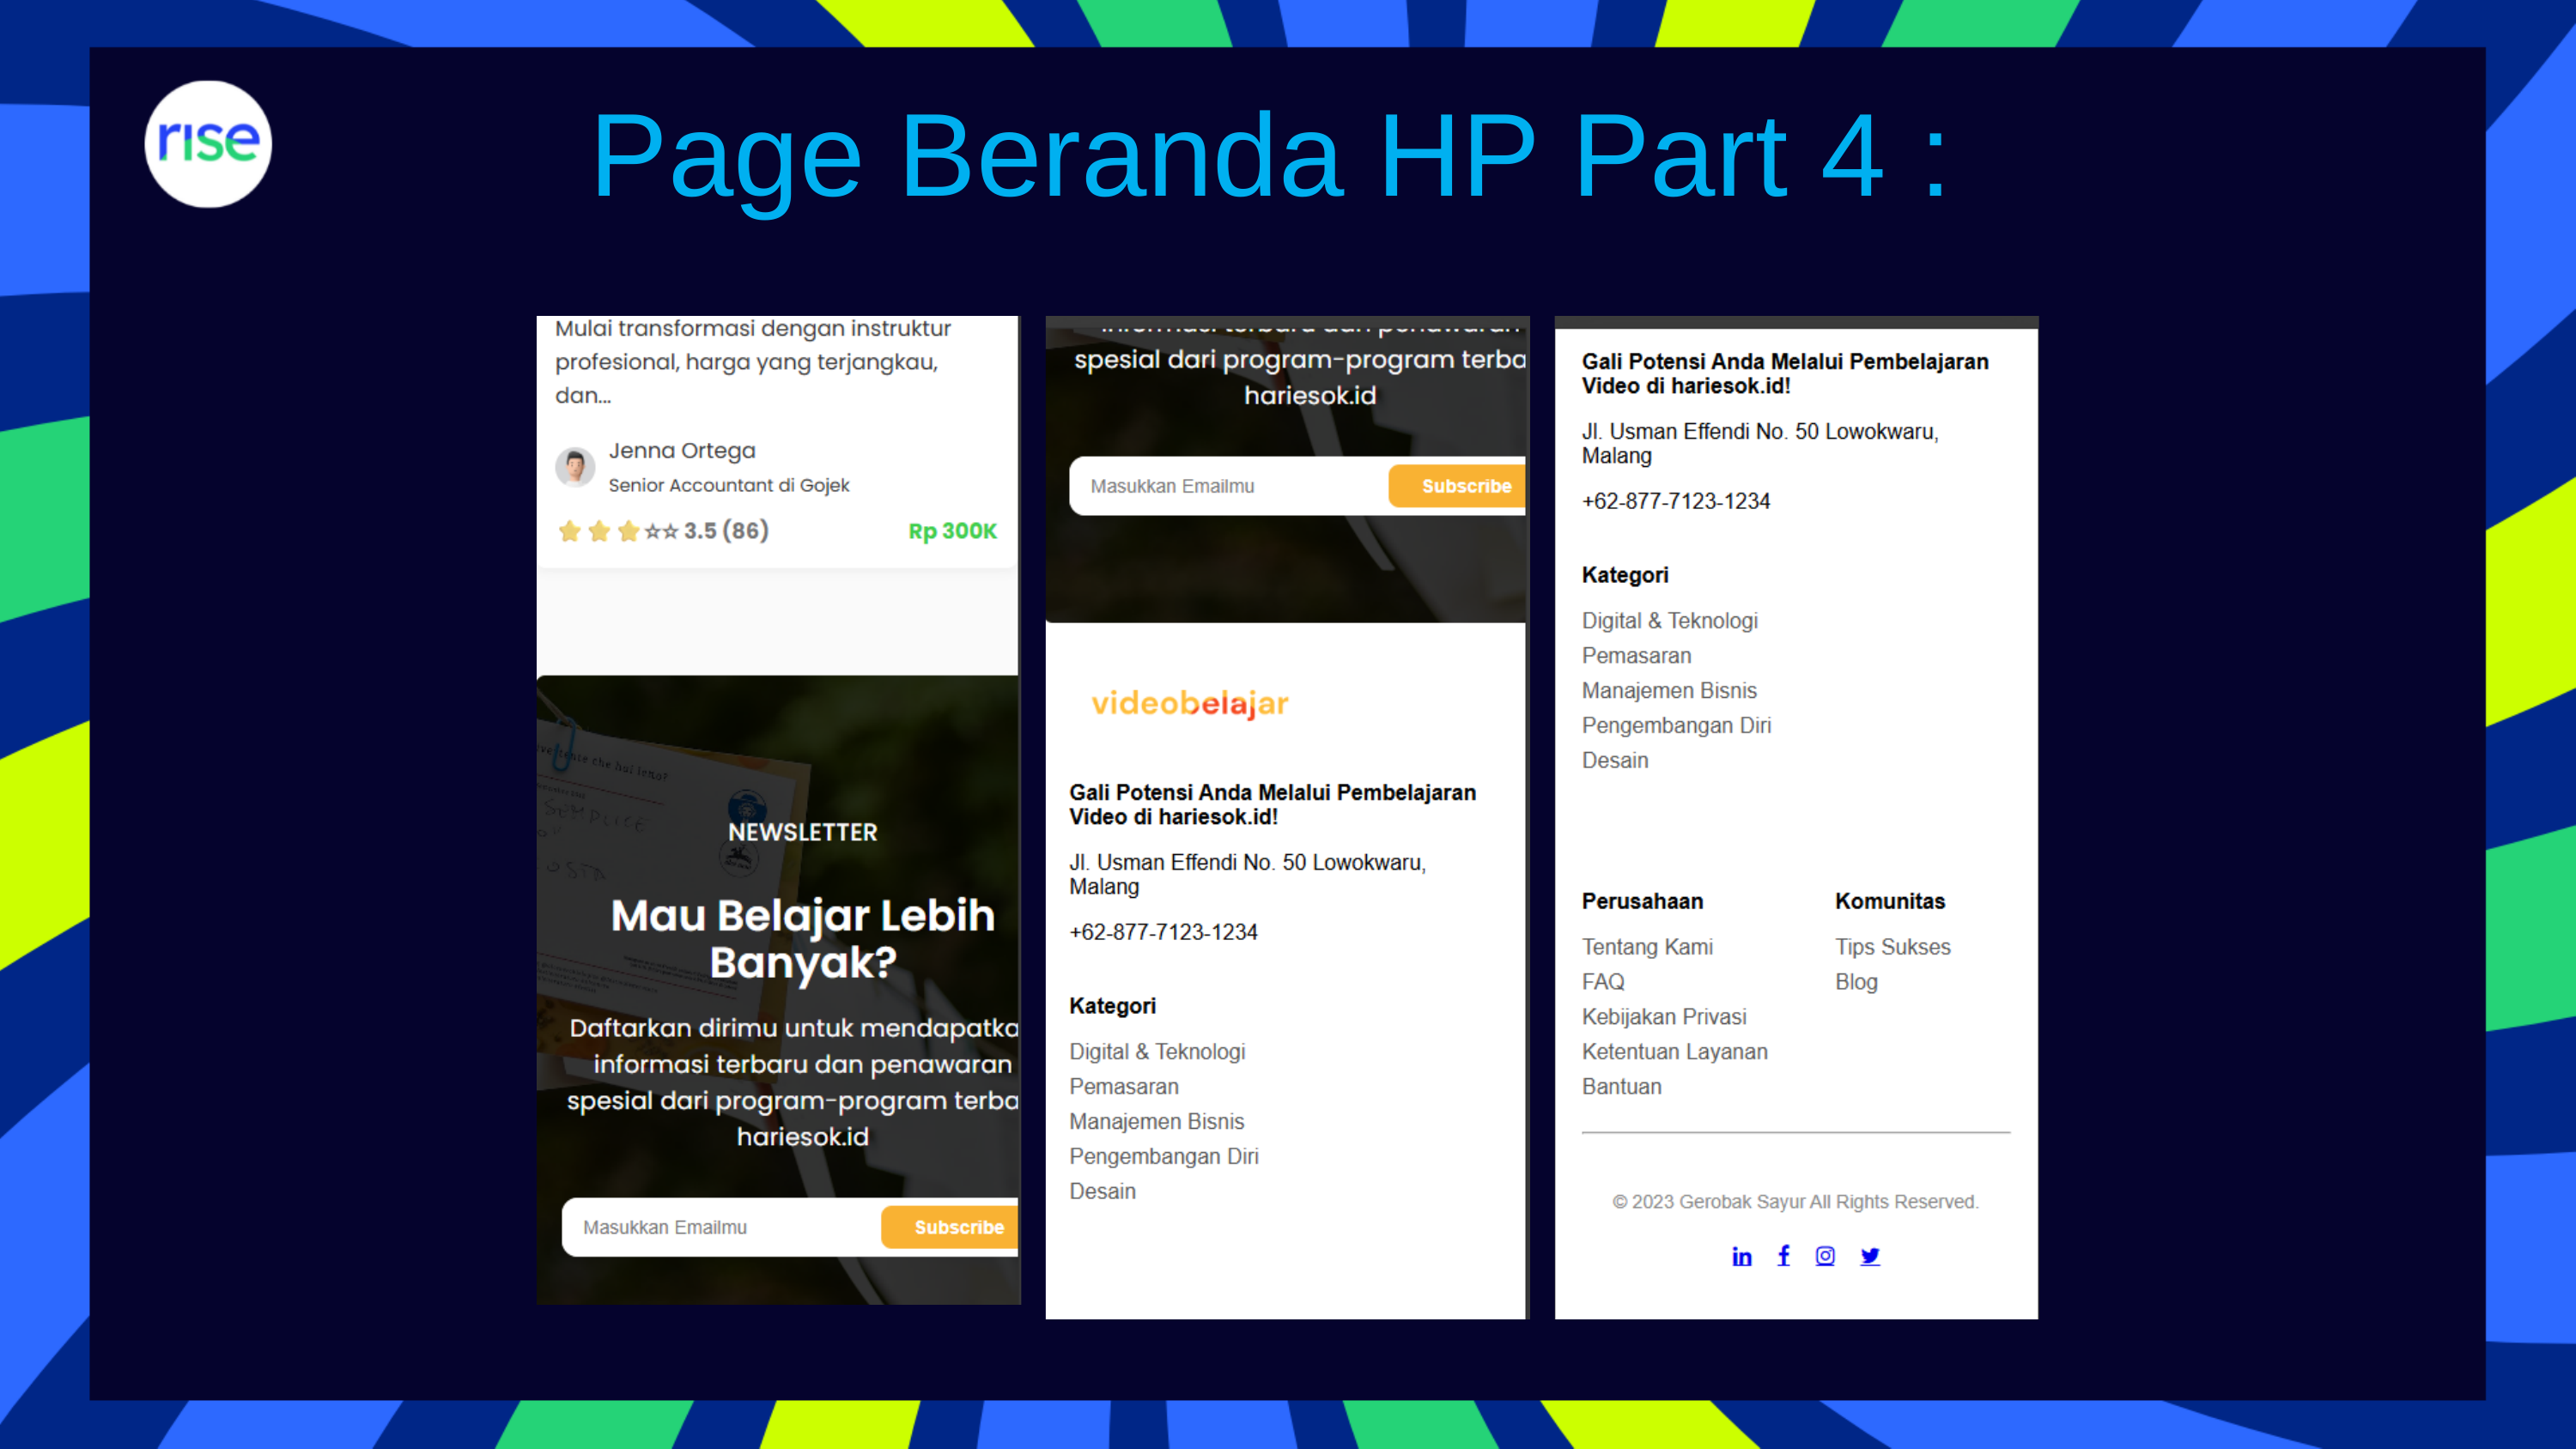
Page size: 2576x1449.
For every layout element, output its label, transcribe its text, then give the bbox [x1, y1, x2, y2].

picture [0, 0, 2576, 1449]
text_box Page Beranda HP Part 4 : [576, 71, 1999, 227]
